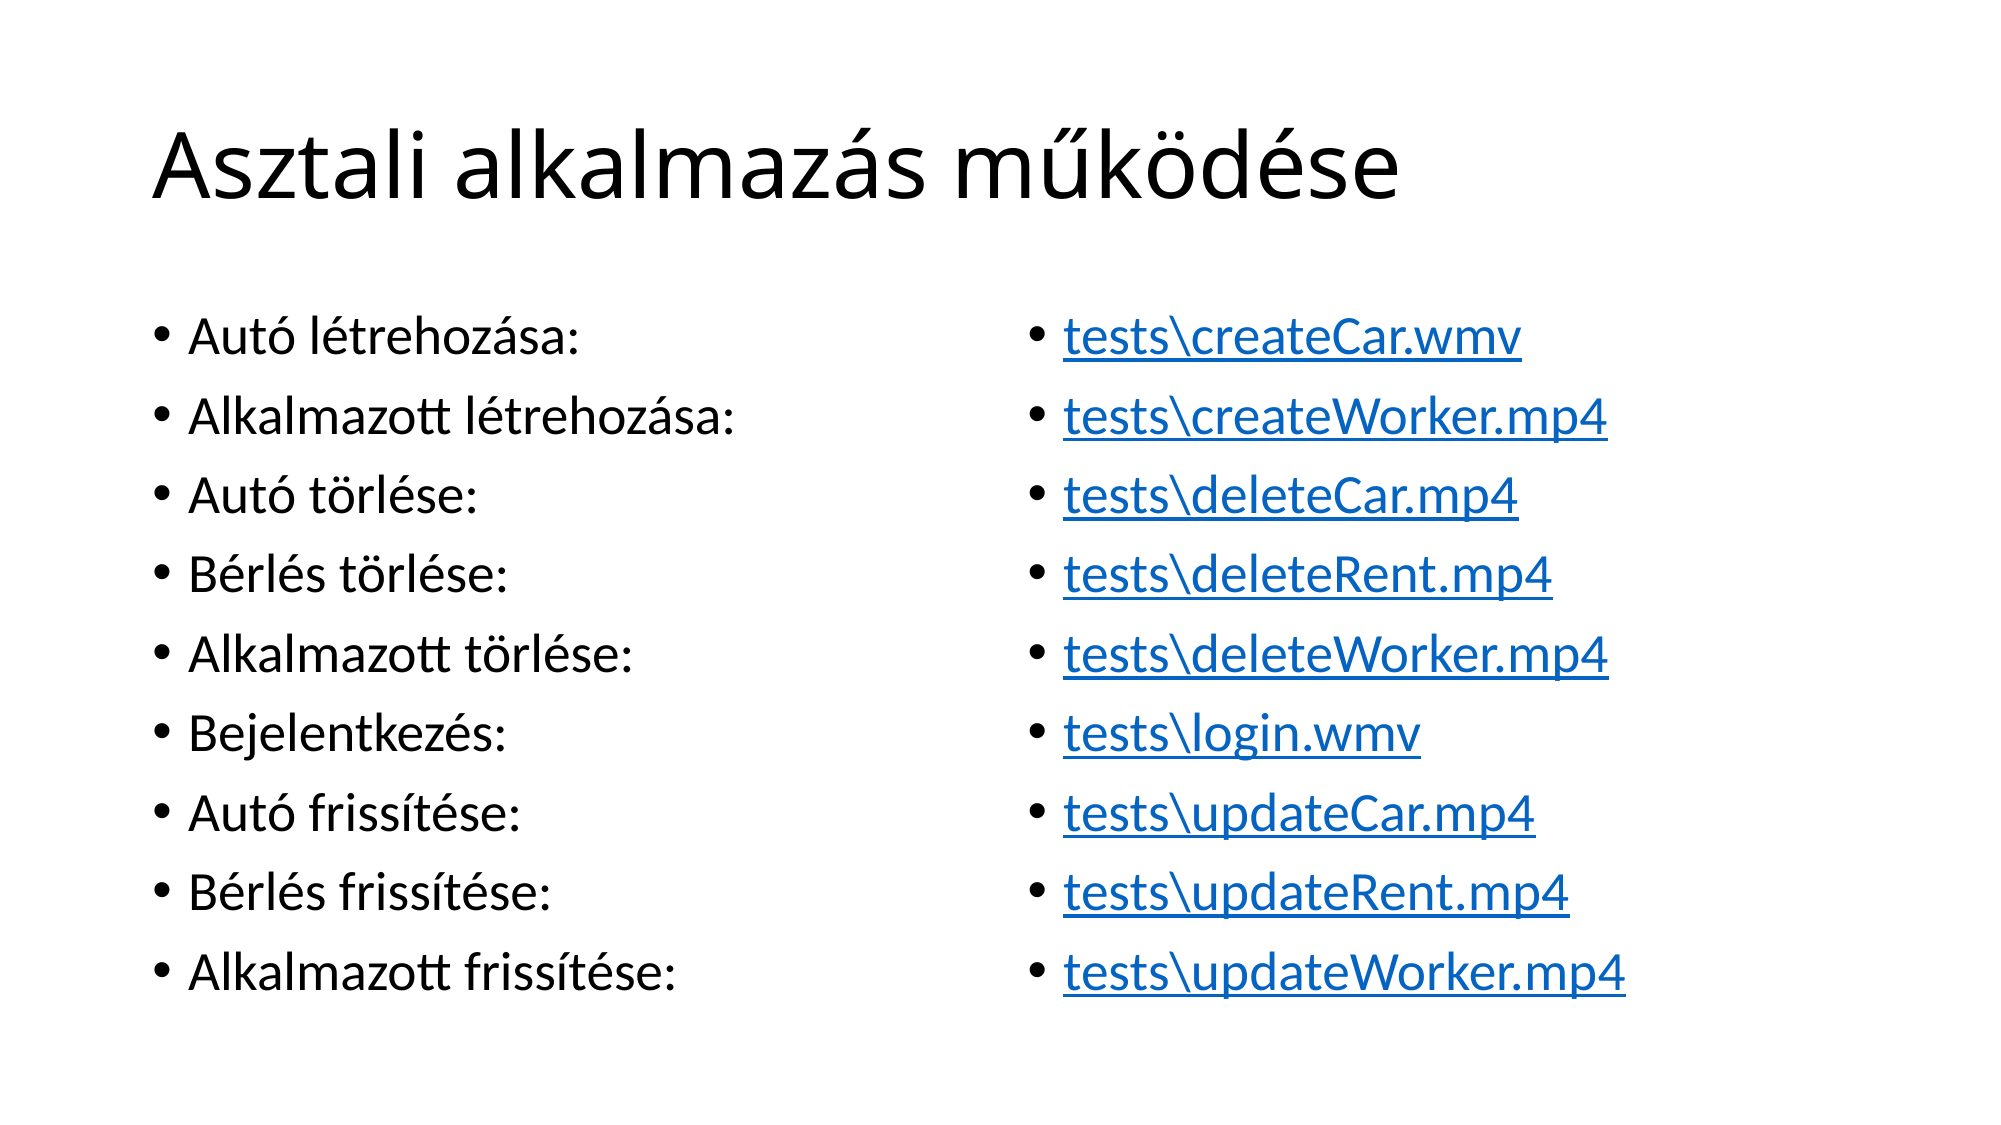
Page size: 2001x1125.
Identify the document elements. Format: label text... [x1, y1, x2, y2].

title Asztali alkalmazás működése [137, 59, 1863, 278]
list Autó létrehozása: Alkalmazott létrehozása: Autó törlése: Bérlés törlése: Alkalmazott törlése: Bejelentkezés: Autó frissítése: Bérlés frissítése: Alkalmazott frissítése: [137, 299, 988, 1014]
list tests\createCar.wmv tests\createWorker.mp4 tests\deleteCar.mp4 tests\deleteRent.mp4 tests\deleteWorker.mp4 tests\login.wmv tests\updateCar.mp4 tests\updateRent.mp4 tests\updateWorker.mp4 [1012, 299, 1863, 1014]
